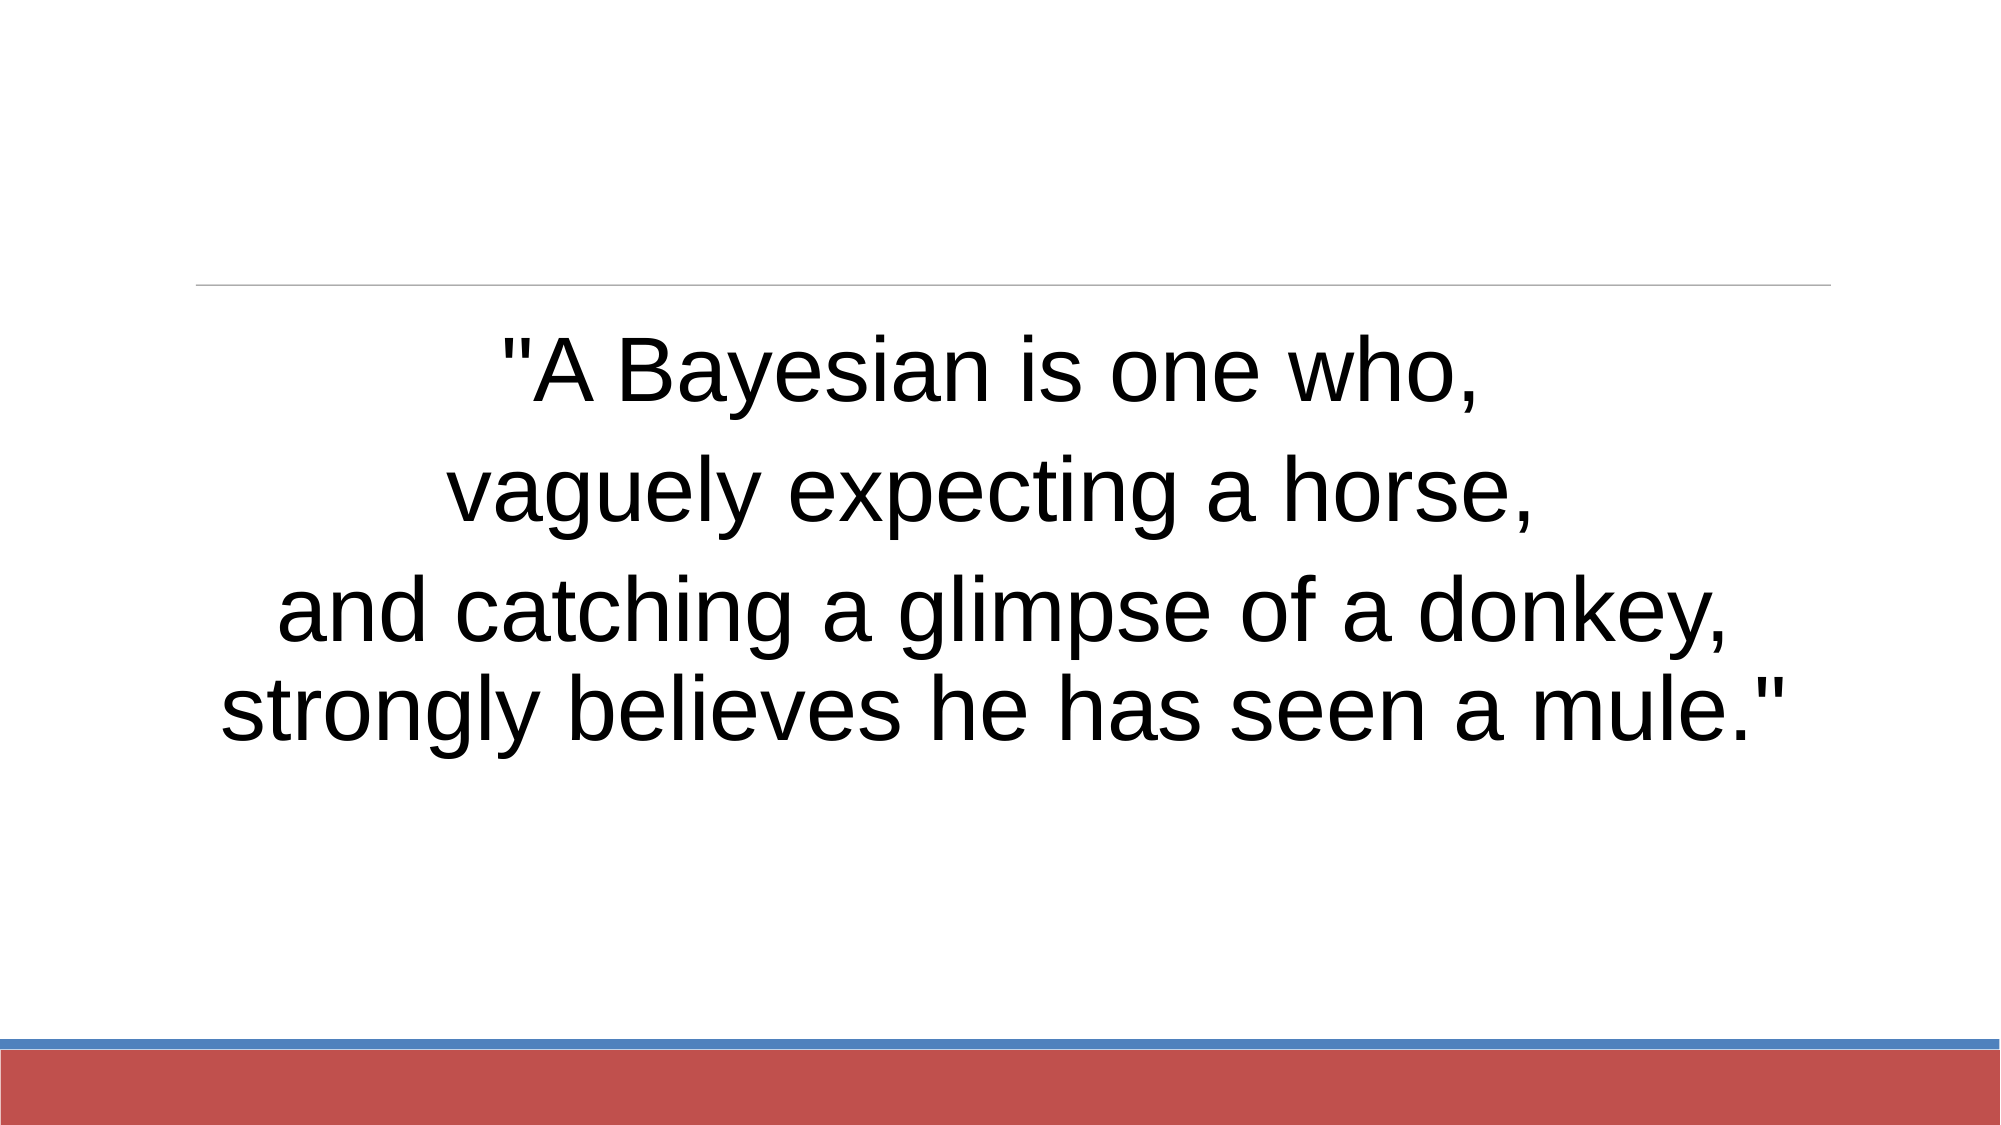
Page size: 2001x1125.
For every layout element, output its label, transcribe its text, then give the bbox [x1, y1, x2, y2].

subtitle "A Bayesian is one who, vaguely expecting a horse, and catching a glimpse of a donkey, strongly believes he has seen a mule." [180, 211, 1830, 872]
